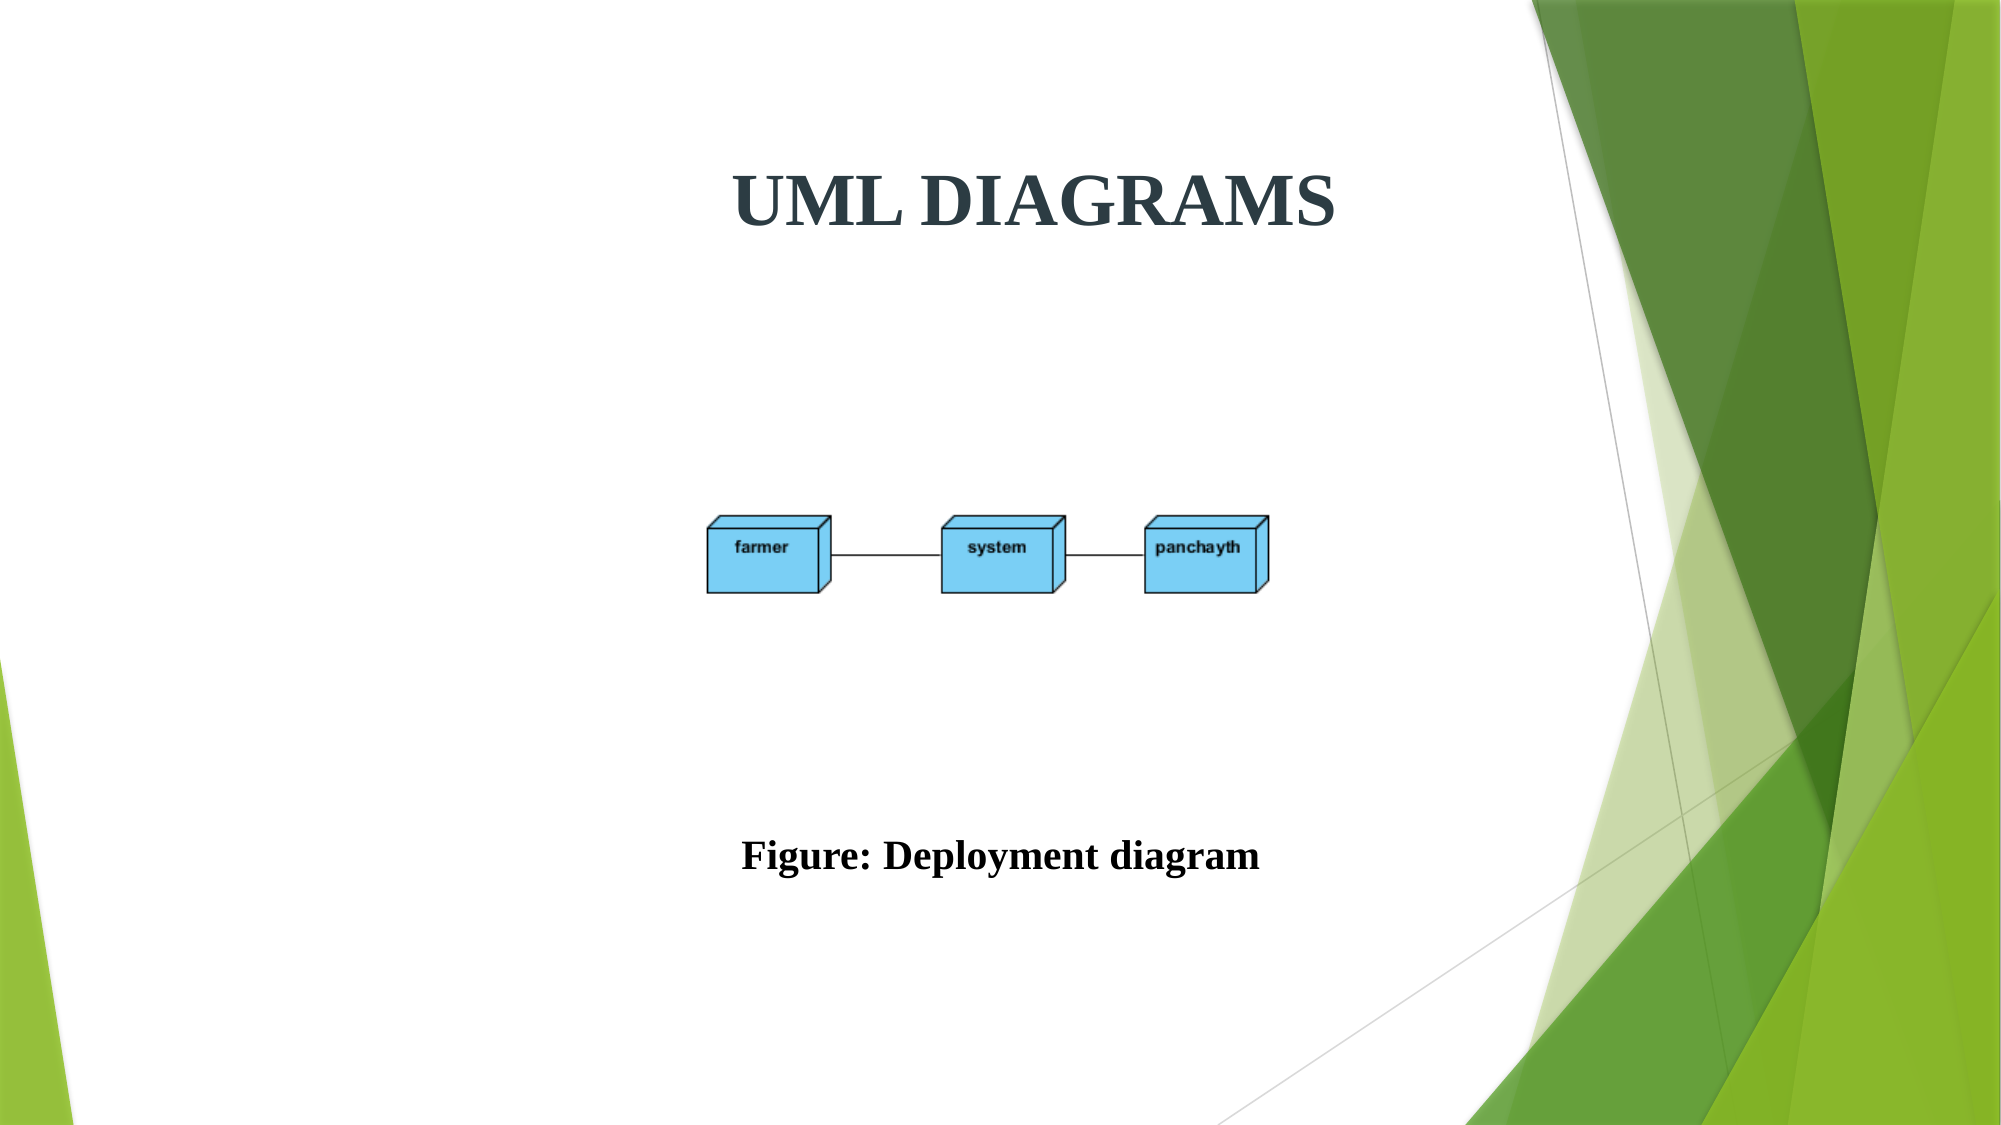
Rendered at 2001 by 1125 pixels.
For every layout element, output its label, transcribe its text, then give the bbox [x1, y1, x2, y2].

text_box Figure: Deployment diagram [699, 820, 1302, 885]
text_box UML DIAGRAMS [254, 80, 1665, 233]
picture [681, 475, 1319, 649]
